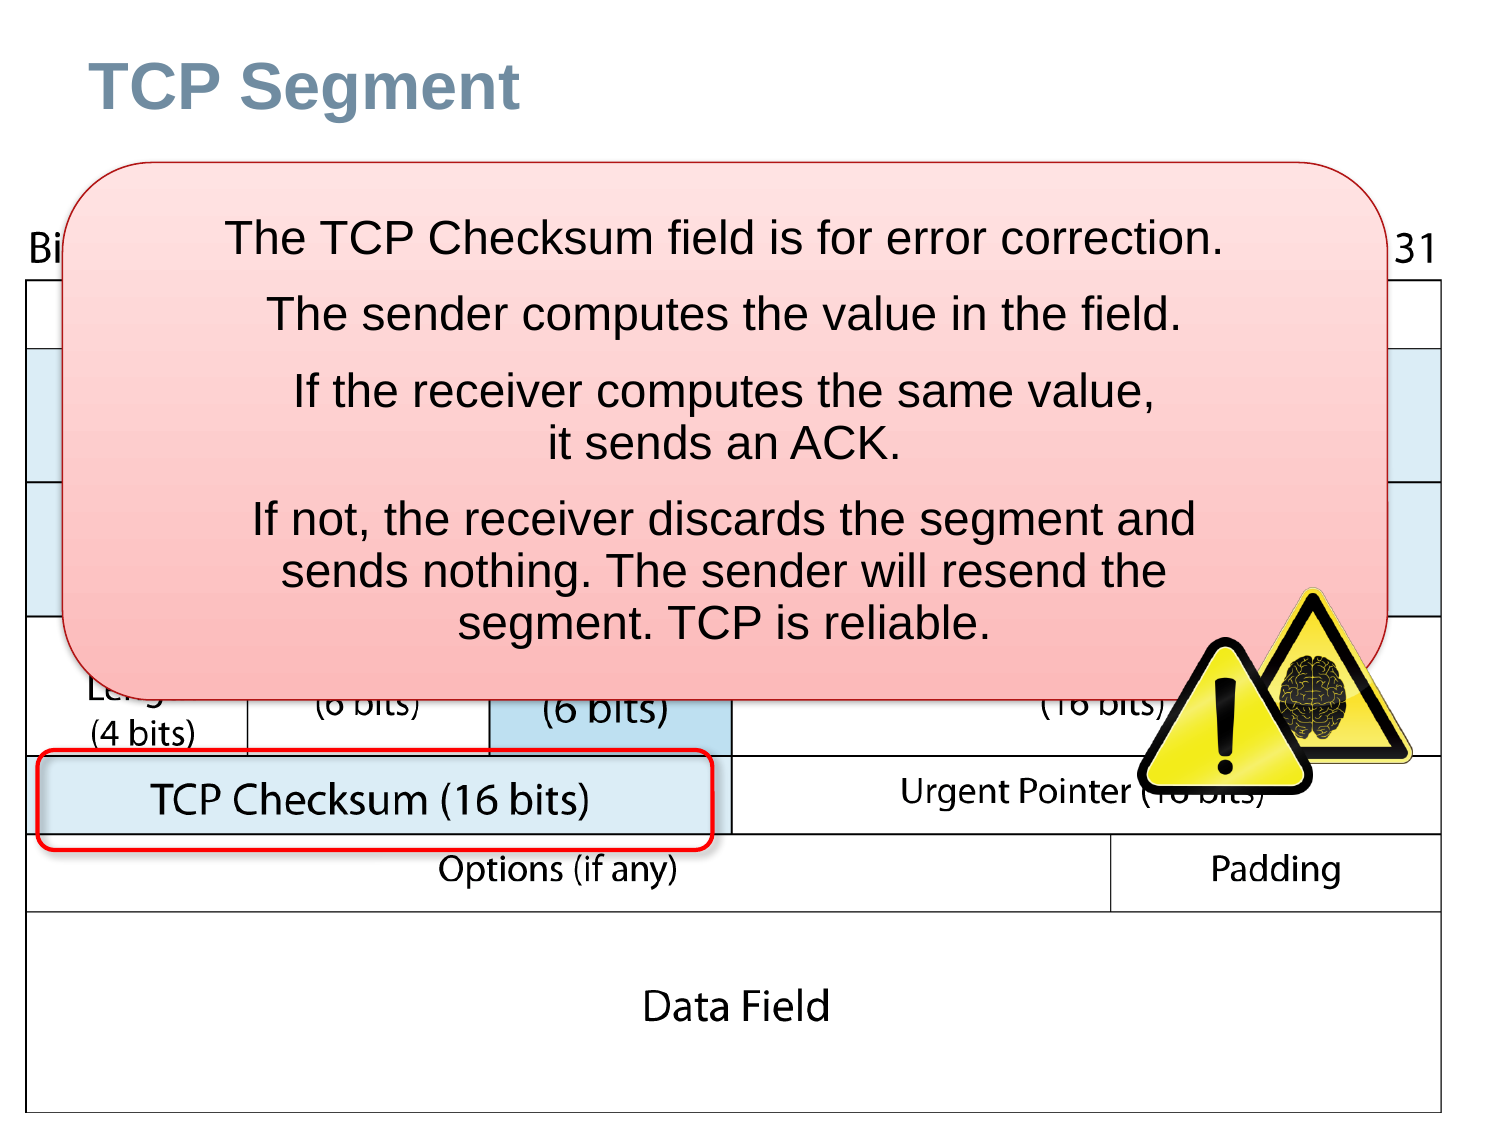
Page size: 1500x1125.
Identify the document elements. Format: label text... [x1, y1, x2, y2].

text_box The TCP Checksum field is for error correction. The sender computes the value in the field. If the receiver computes the same value, it sends an ACK. If not, the receiver discards the segment and sends nothing. The sender will resend the segment. TCP is reliable. [91, 161, 1359, 185]
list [25, 187, 1442, 1113]
picture [1137, 587, 1413, 795]
title TCP Segment [74, 12, 1426, 132]
